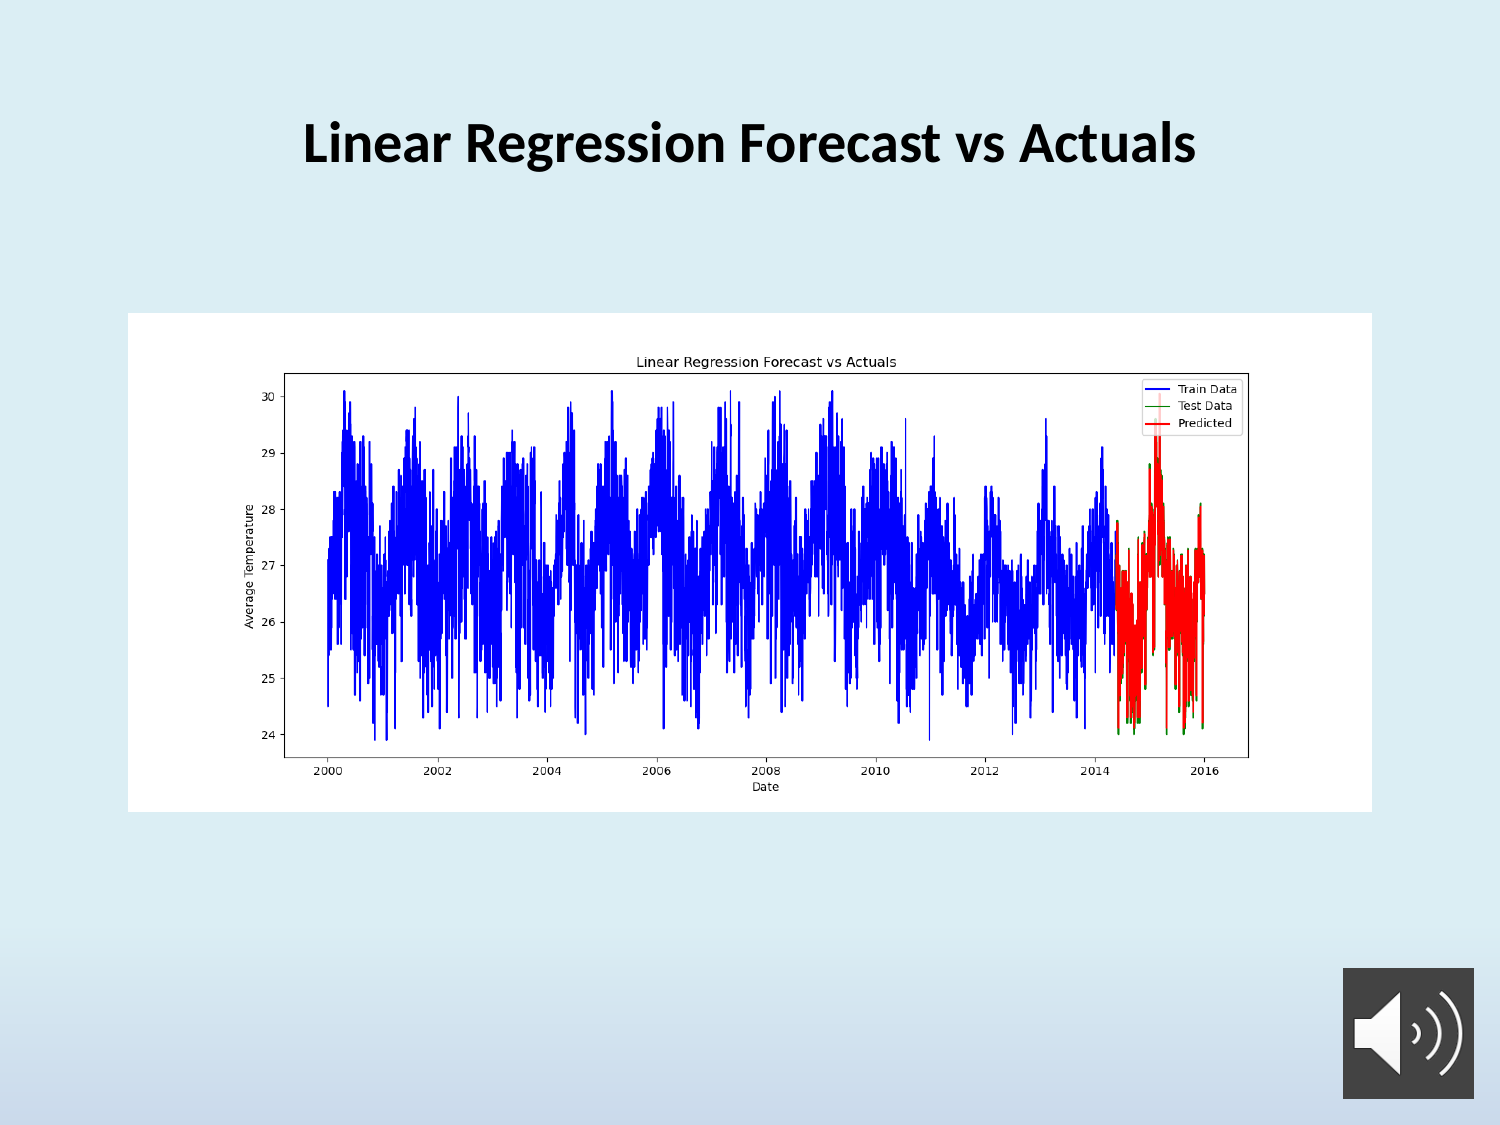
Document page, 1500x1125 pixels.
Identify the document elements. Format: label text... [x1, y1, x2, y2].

title Linear Regression Forecast vs Actuals [75, 45, 1425, 233]
picture [1341, 966, 1476, 1101]
picture [127, 313, 1372, 812]
